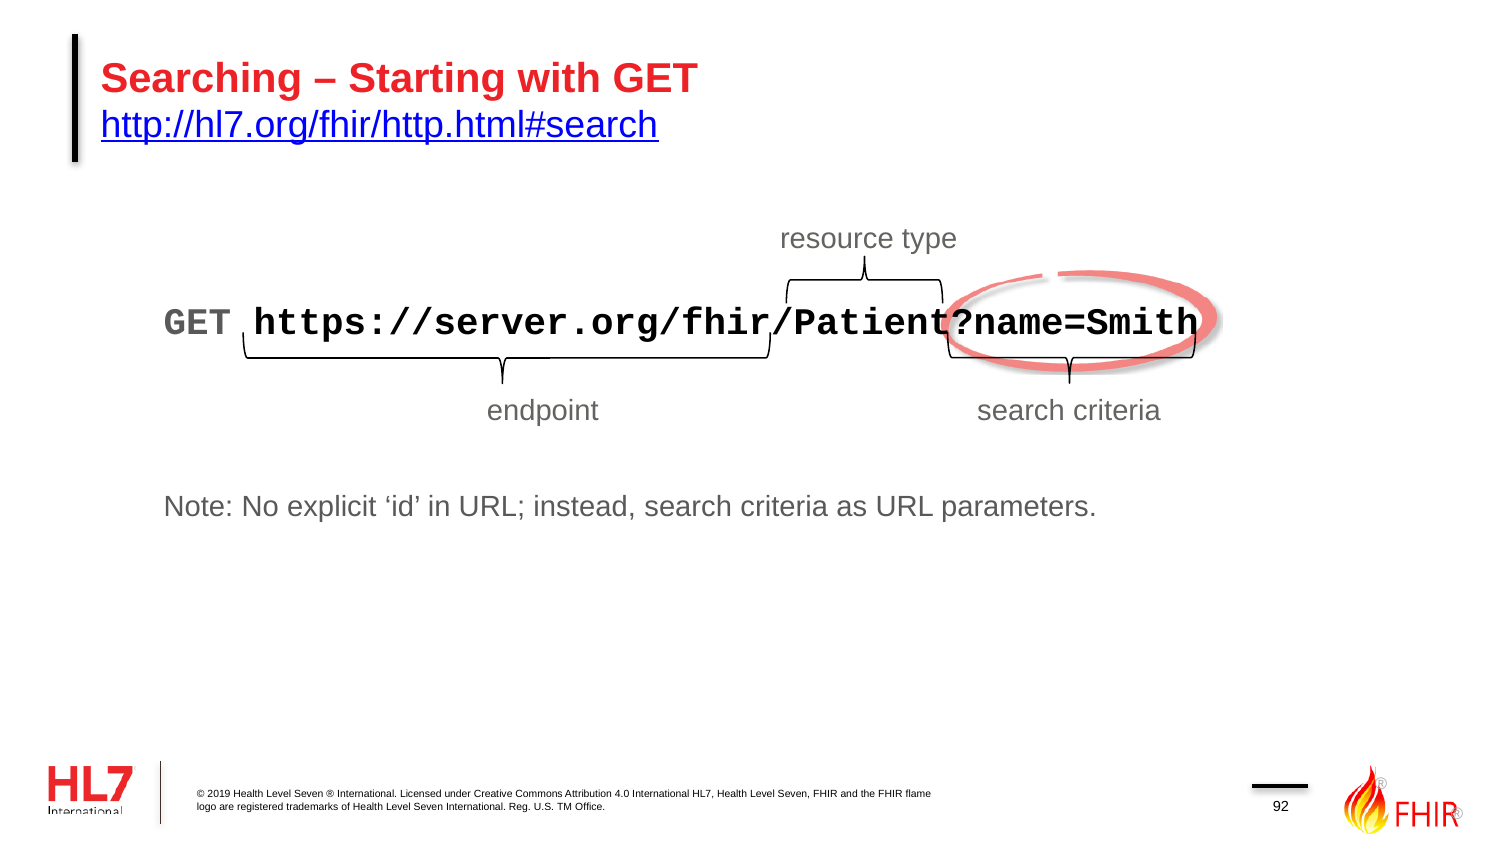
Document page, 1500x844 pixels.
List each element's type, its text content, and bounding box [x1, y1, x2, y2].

text_box resource type [765, 211, 973, 262]
picture [1339, 760, 1463, 837]
picture [939, 267, 1223, 375]
footer © 2019 Health Level Seven ® International. Licensed under Creative Commons Attribution 4.0 International HL7, Health Level Seven, FHIR and the FHIR flame logo are registered trademarks of Health Level Seven International. Reg. U.S. TM Office. [196, 786, 941, 813]
title Searching – Starting with GET http://hl7.org/fhir/http.html#search [100, 33, 1451, 163]
text_box search criteria [962, 383, 1181, 434]
list GET https://server.org/fhir/Patient?name=Smith Note: No explicit ‘id’ in URL; instead, search criteria as URL parameters. [163, 297, 1301, 636]
text_box [786, 262, 934, 304]
text_box [243, 332, 771, 383]
text_box endpoint [472, 383, 614, 434]
slide_number 92 [1258, 786, 1304, 814]
